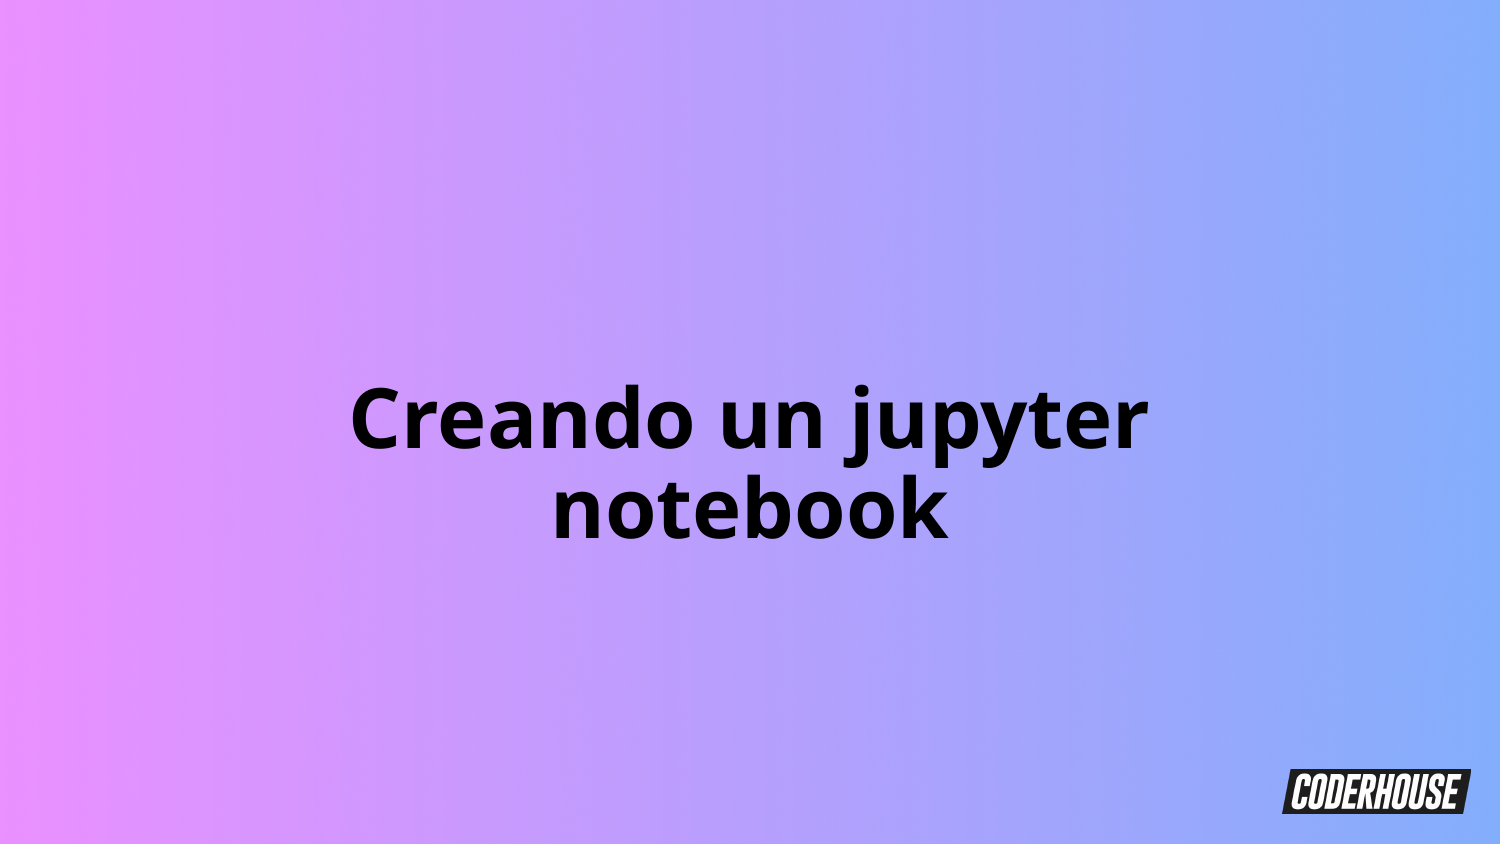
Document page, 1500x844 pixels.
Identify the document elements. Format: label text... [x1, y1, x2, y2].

picture [0, 0, 1500, 844]
text_box Creando un jupyter notebook [239, 361, 1261, 572]
